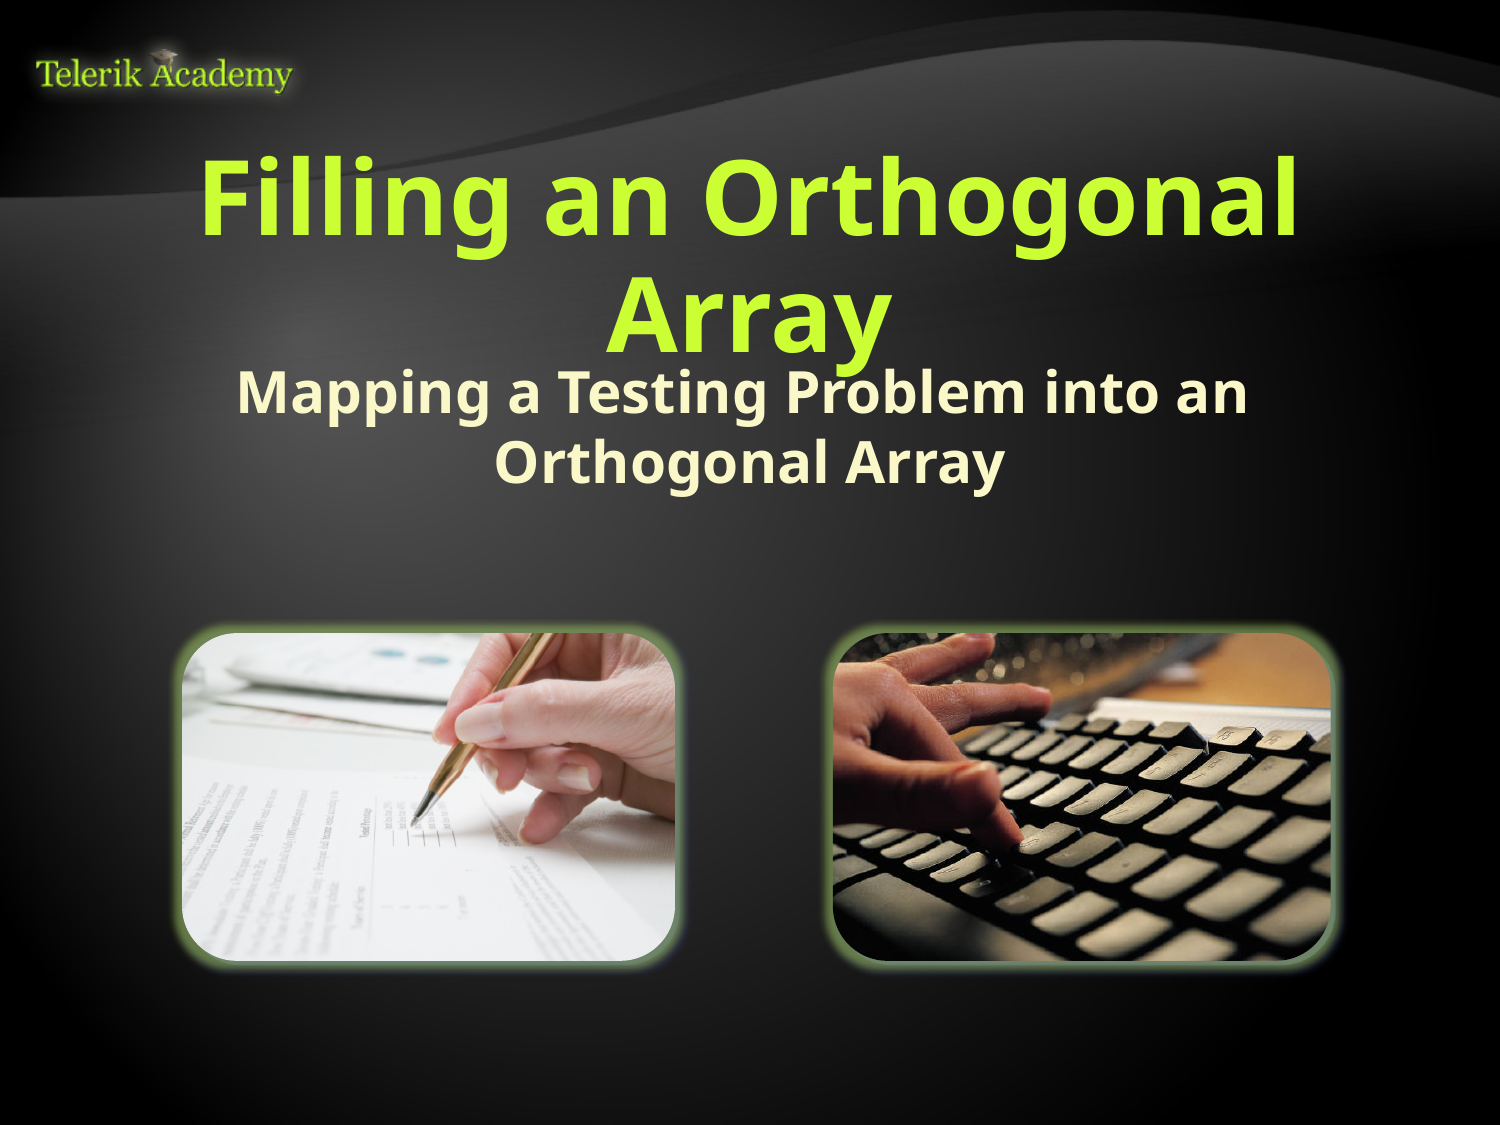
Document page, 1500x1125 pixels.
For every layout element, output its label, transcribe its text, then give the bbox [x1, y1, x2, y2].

picture [0, 0, 1500, 1125]
subtitle Mapping a Testing Problem into an Orthogonal Array [99, 350, 1400, 500]
title Filling an Orthogonal Array [99, 200, 1400, 313]
